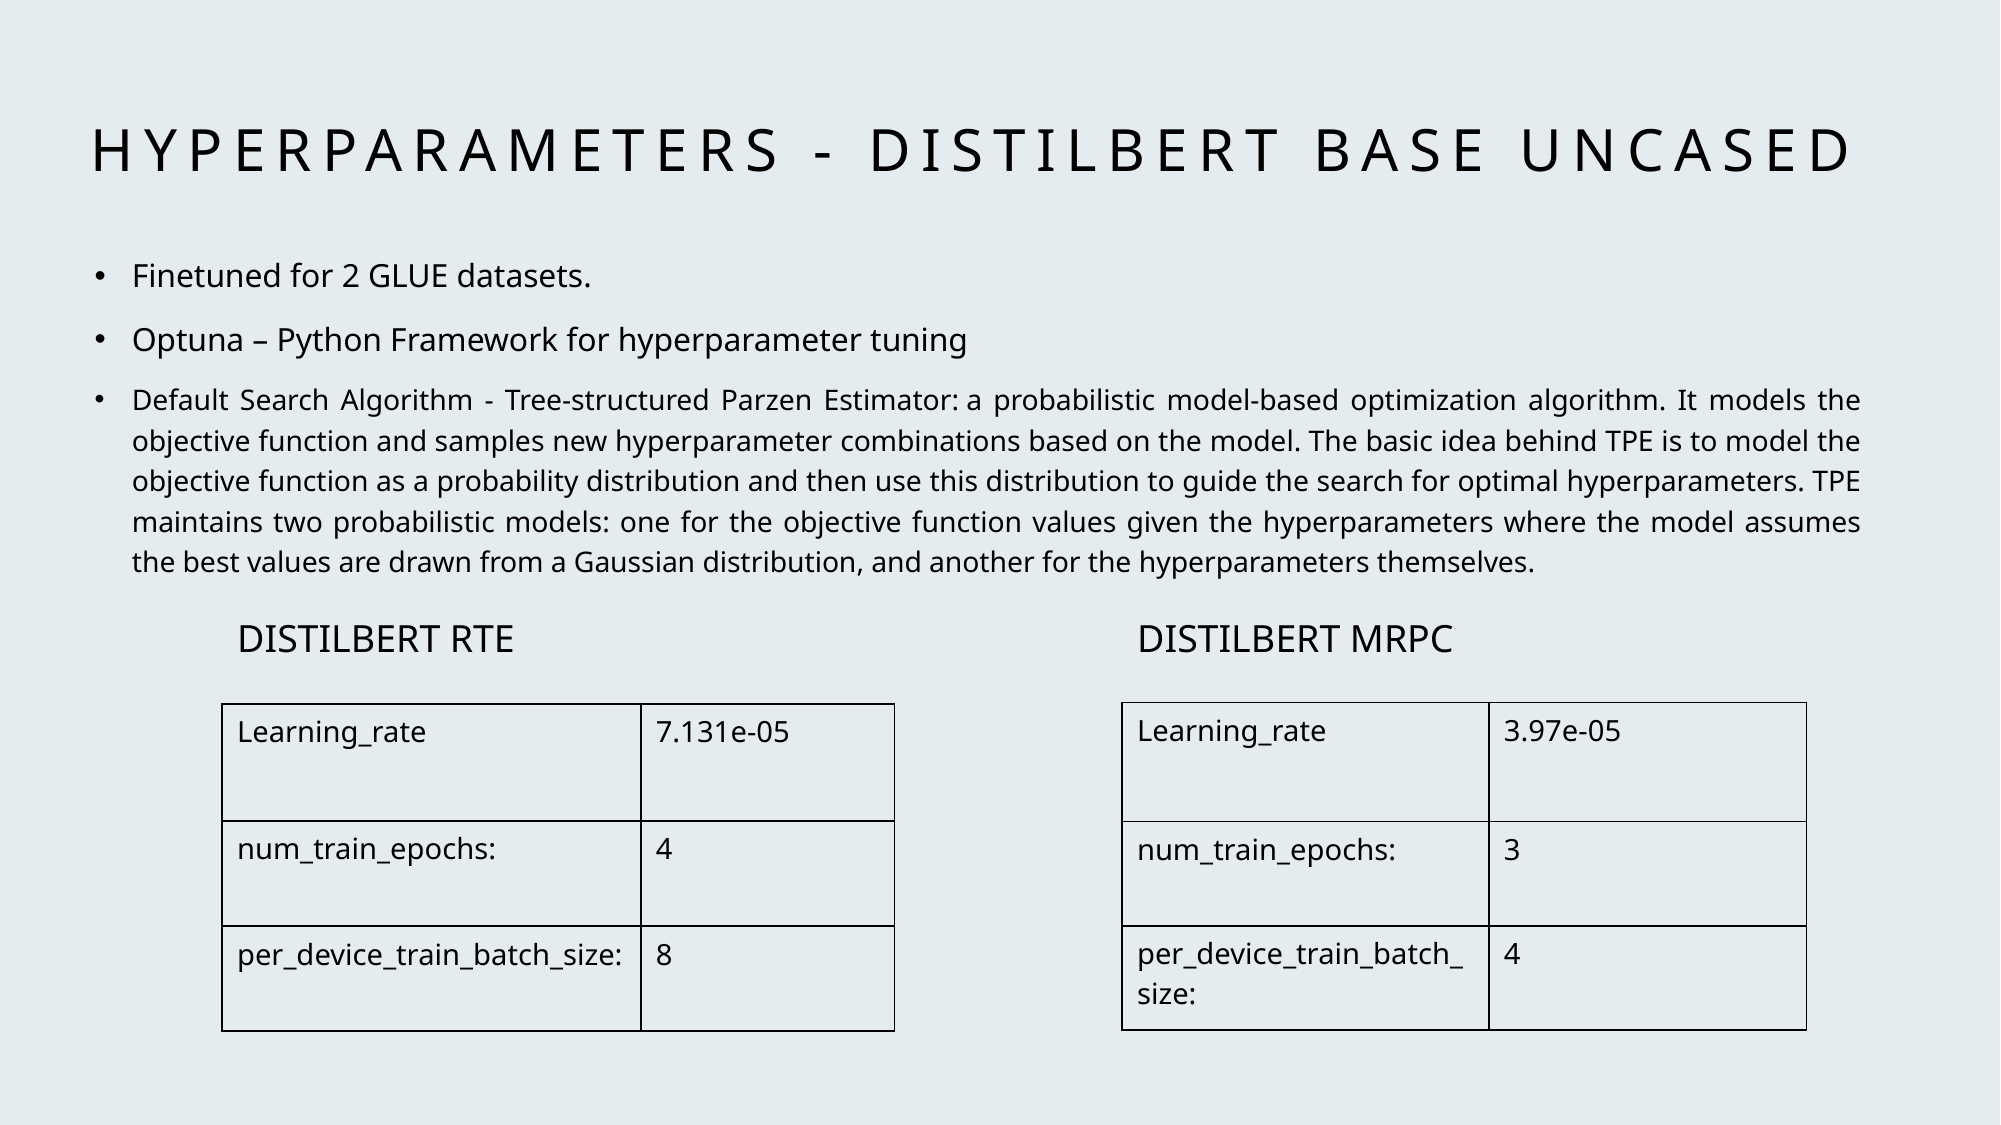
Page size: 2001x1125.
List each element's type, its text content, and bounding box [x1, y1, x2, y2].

text_box DISTILBERT RTE [222, 607, 868, 668]
table_header 3.97e-05 [1490, 703, 1806, 821]
list Finetuned for 2 GLUE datasets. Optuna – Python Framework for hyperparameter tuning Default Search Algorithm - Tree-structured Parzen Estimator: a probabilistic model-based optimization algorithm. It models the objective function and samples new hyperparameter combinations based on the model. The basic idea behind TPE is to model the objective function as a probability distribution and then use this distribution to guide the search for optimal hyperparameters. TPE maintains two probabilistic models: one for the objective function values given the hyperparameters where the model assumes the best values are drawn from a Gaussian distribution, and another for the hyperparameters themselves. [79, 241, 1877, 593]
text_box DISTILBERT MRPC [1121, 607, 1766, 668]
table_header Learning_rate [1123, 703, 1488, 821]
table_header 7.131e-05 [642, 705, 894, 820]
table_cell per_device_train_batch_size: [1123, 927, 1488, 1029]
table_header Learning_rate [223, 705, 640, 820]
table_cell per_device_train_batch_size: [223, 927, 640, 1030]
table_cell 4 [642, 822, 894, 925]
title HYPERPARAMETERS - Distilbert BASE UNCASED [75, 33, 1925, 249]
table_cell 3 [1490, 822, 1806, 925]
table_cell 4 [1490, 927, 1806, 1029]
table_cell num_train_epochs: [223, 822, 640, 925]
table_cell num_train_epochs: [1123, 822, 1488, 925]
table_cell 8 [642, 927, 894, 1030]
